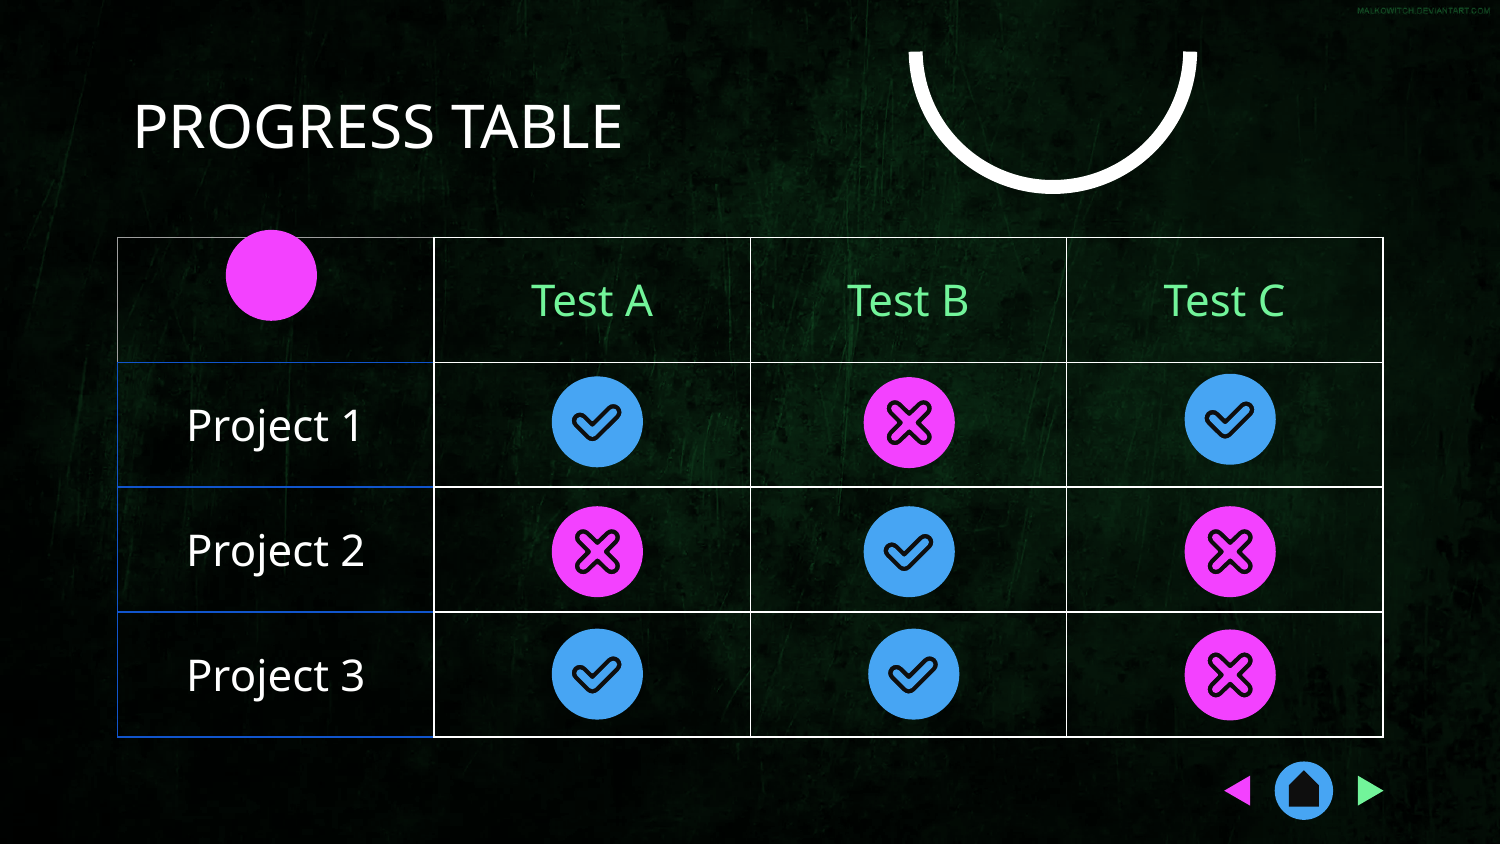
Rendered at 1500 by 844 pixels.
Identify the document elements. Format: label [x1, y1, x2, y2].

text_box [1184, 373, 1276, 465]
text_box [863, 505, 956, 598]
text_box [1184, 505, 1276, 598]
text_box [551, 376, 644, 468]
text_box [551, 628, 644, 720]
text_box [867, 628, 960, 720]
text_box [551, 505, 644, 598]
text_box [863, 376, 956, 469]
text_box [1184, 629, 1276, 721]
picture [0, 0, 1500, 844]
